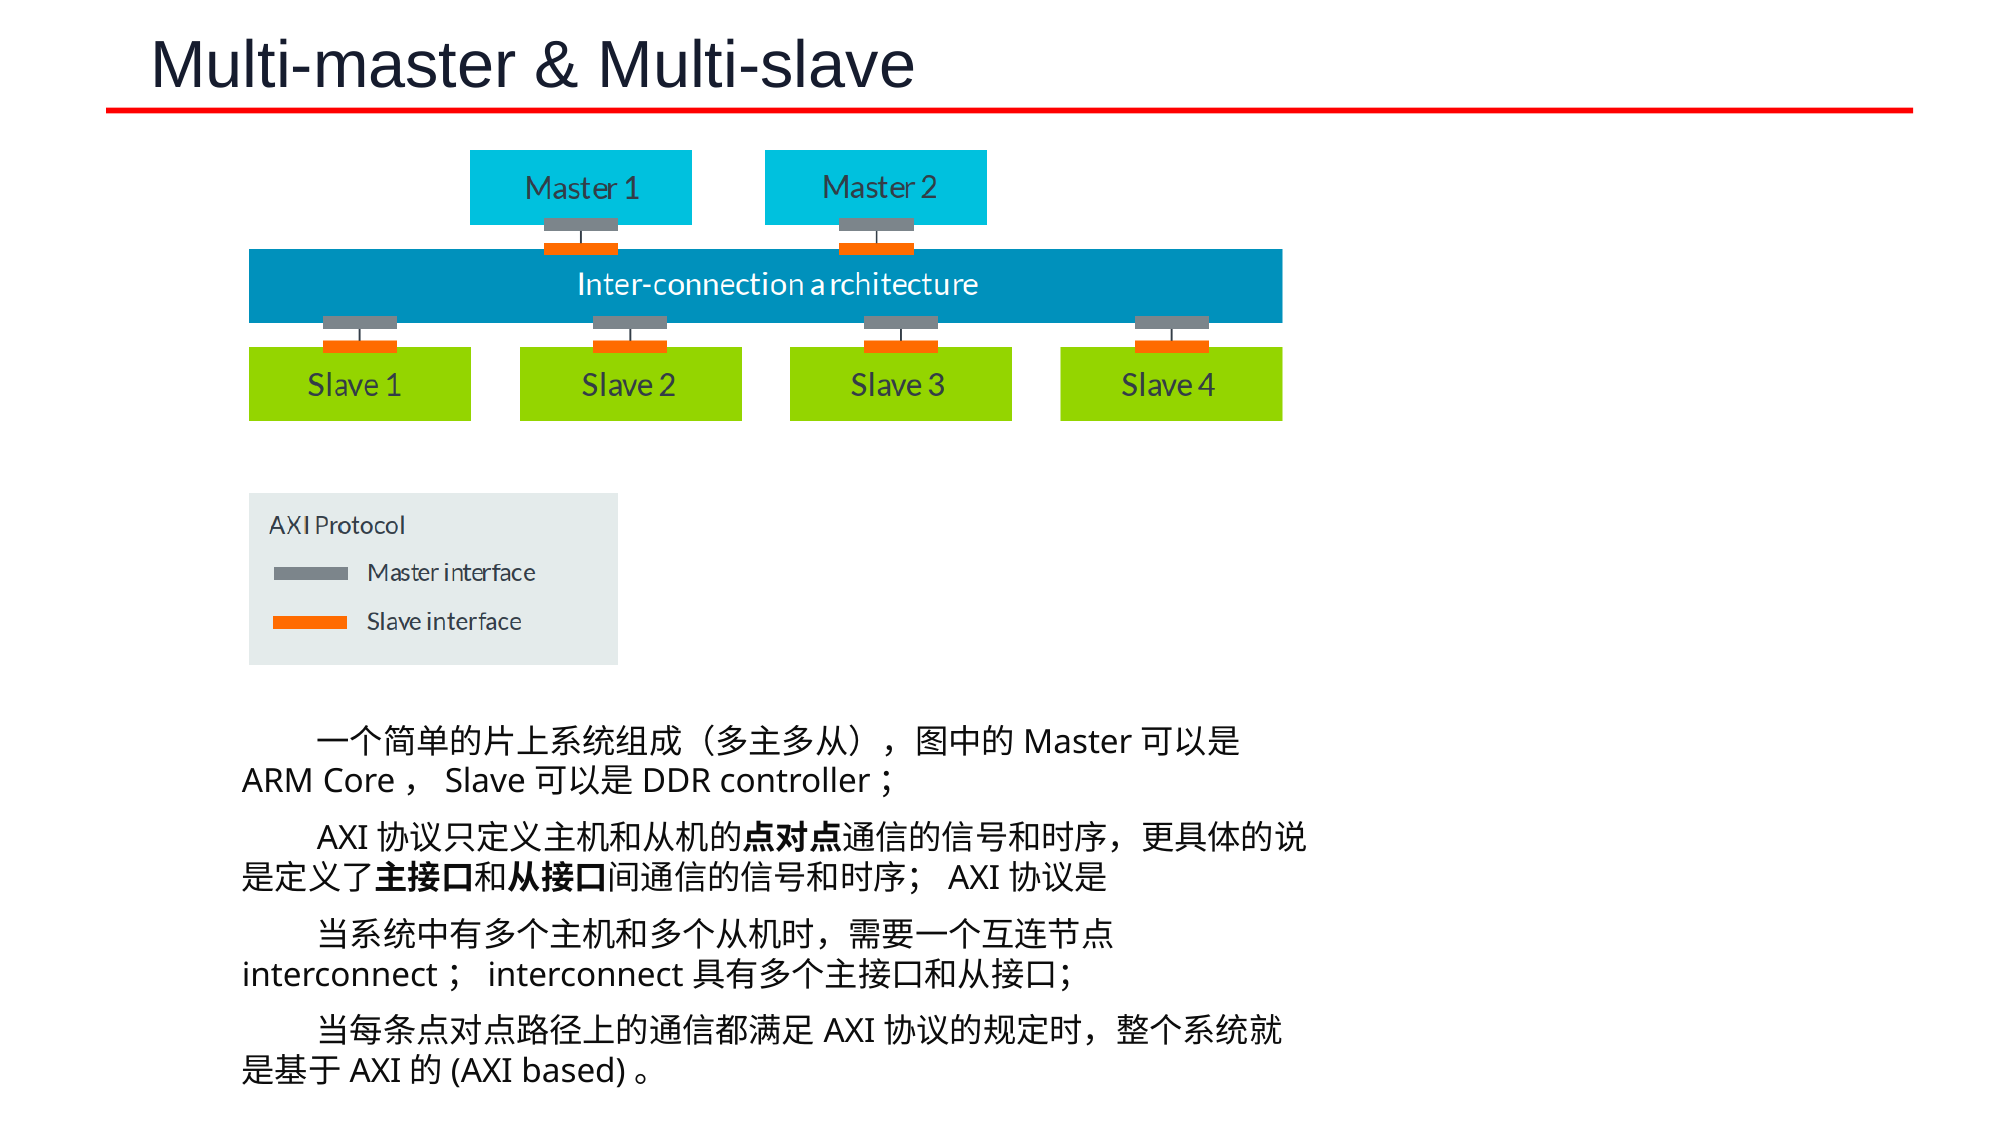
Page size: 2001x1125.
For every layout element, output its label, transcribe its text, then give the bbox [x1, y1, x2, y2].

list 一个简单的片上系统组成（多主多从），图中的Master可以是ARM Core，Slave可以是DDR controller； AXI协议只定义主机和从机的点对点通信的信号和时序，更具体的说是定义了主接口和从接口间通信的信号和时序；AXI协议是 当系统中有多个主机和多个从机时，需要一个互连节点interconnect；interconnect具有多个主接口和从接口； 当每条点对点路径上的通信都满足AXI协议的规定时，整个系统就是基于AXI的(AXI based)。 [226, 712, 1325, 1106]
title Multi-master & Multi-slave [135, 22, 1865, 105]
picture [212, 136, 1311, 681]
